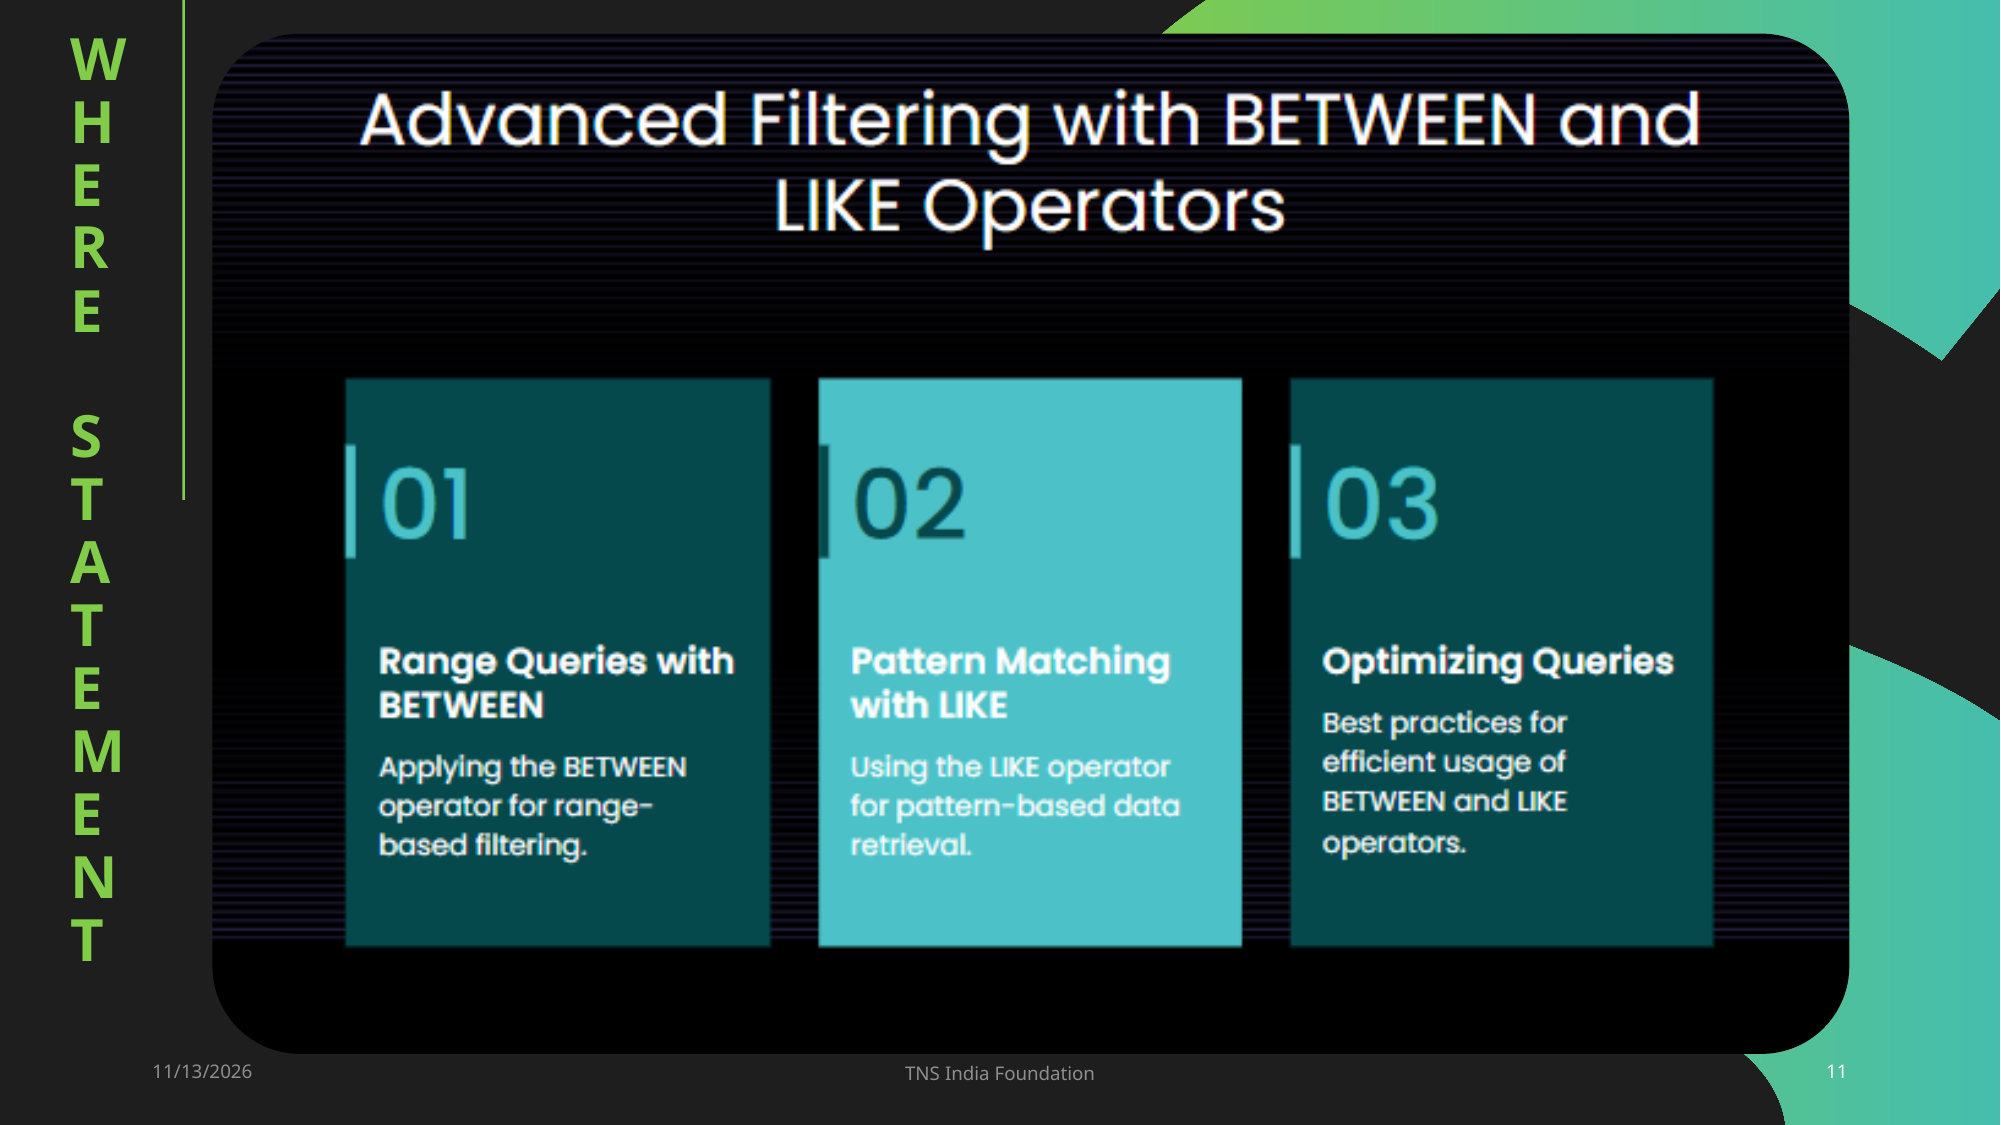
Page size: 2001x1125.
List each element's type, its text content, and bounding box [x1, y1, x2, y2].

footer TNS India Foundation [662, 1054, 1338, 1103]
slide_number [137, 1042, 588, 1103]
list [212, 33, 1850, 1054]
title where statement [70, 22, 138, 1066]
slide_number 11 [1412, 1042, 1863, 1103]
